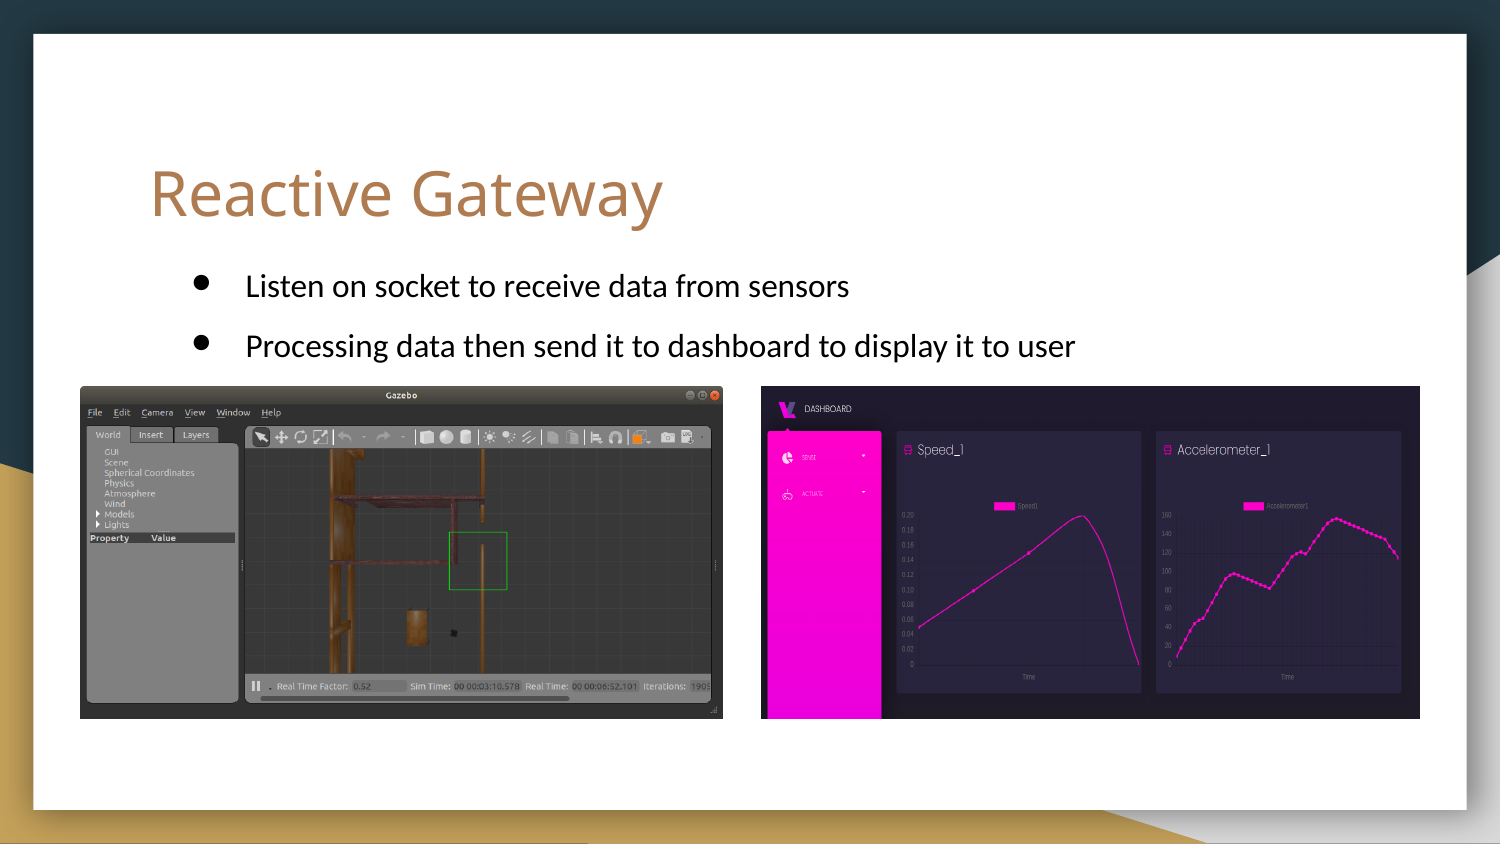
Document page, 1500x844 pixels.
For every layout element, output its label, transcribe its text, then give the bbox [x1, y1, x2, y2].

text_box Listen on socket to receive data from sensors Processing data then send it to dashboard to display it to user [155, 229, 1287, 380]
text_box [80, 385, 1420, 720]
title Reactive Gateway [134, 138, 1366, 296]
